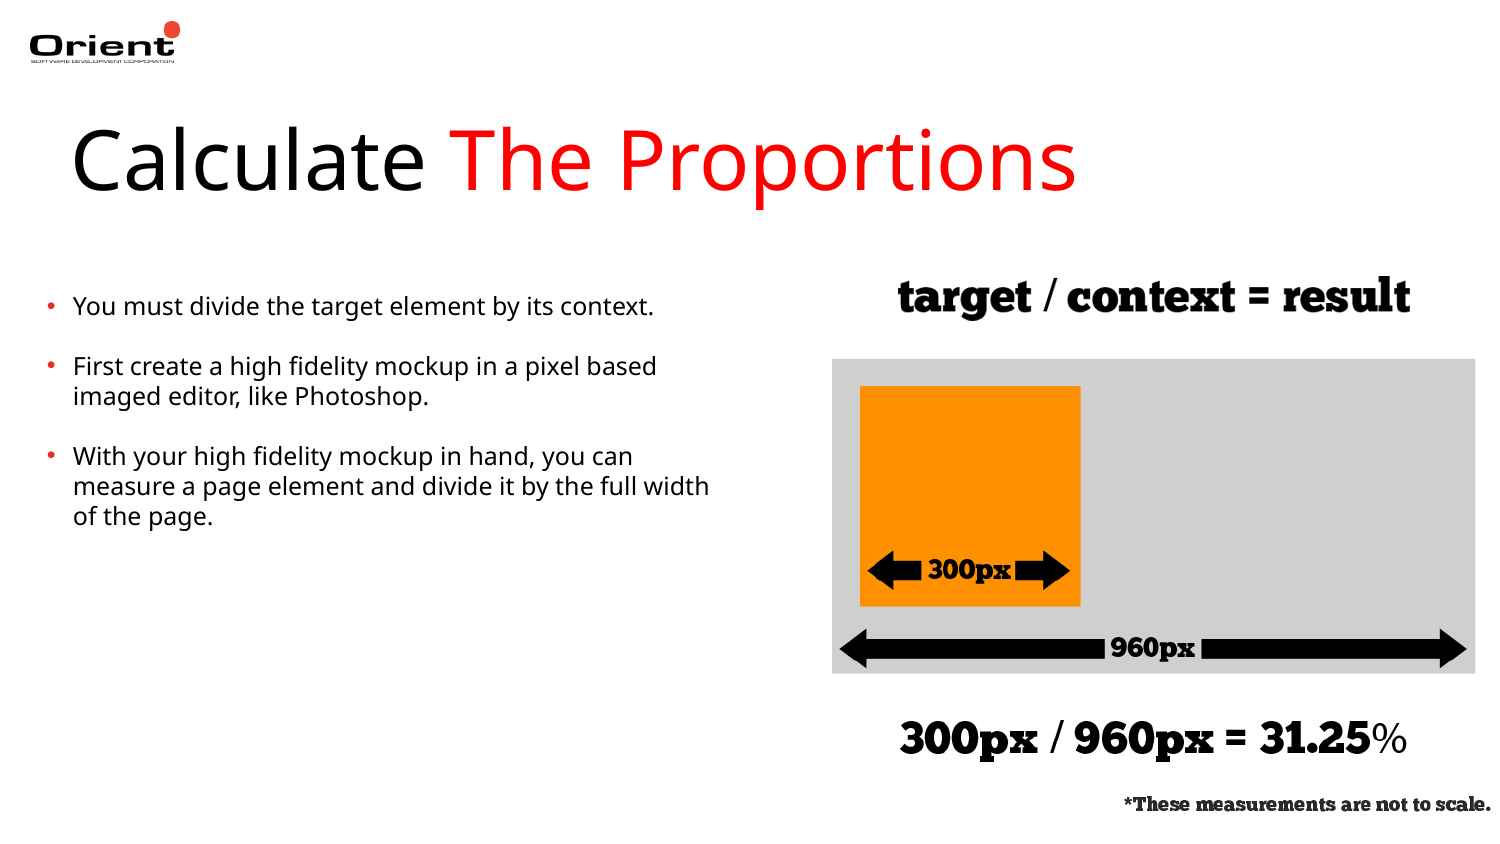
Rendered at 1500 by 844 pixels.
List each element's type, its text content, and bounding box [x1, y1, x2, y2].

text_box Calculate The Proportions [55, 99, 1109, 215]
picture [0, 0, 1500, 844]
text_box You must divide the target element by its context. First create a high fidelity mockup in a pixel based imaged editor, like Photoshop. With your high fidelity mockup in hand, you can measure a page element and divide it by the full width of the page. [32, 283, 752, 538]
